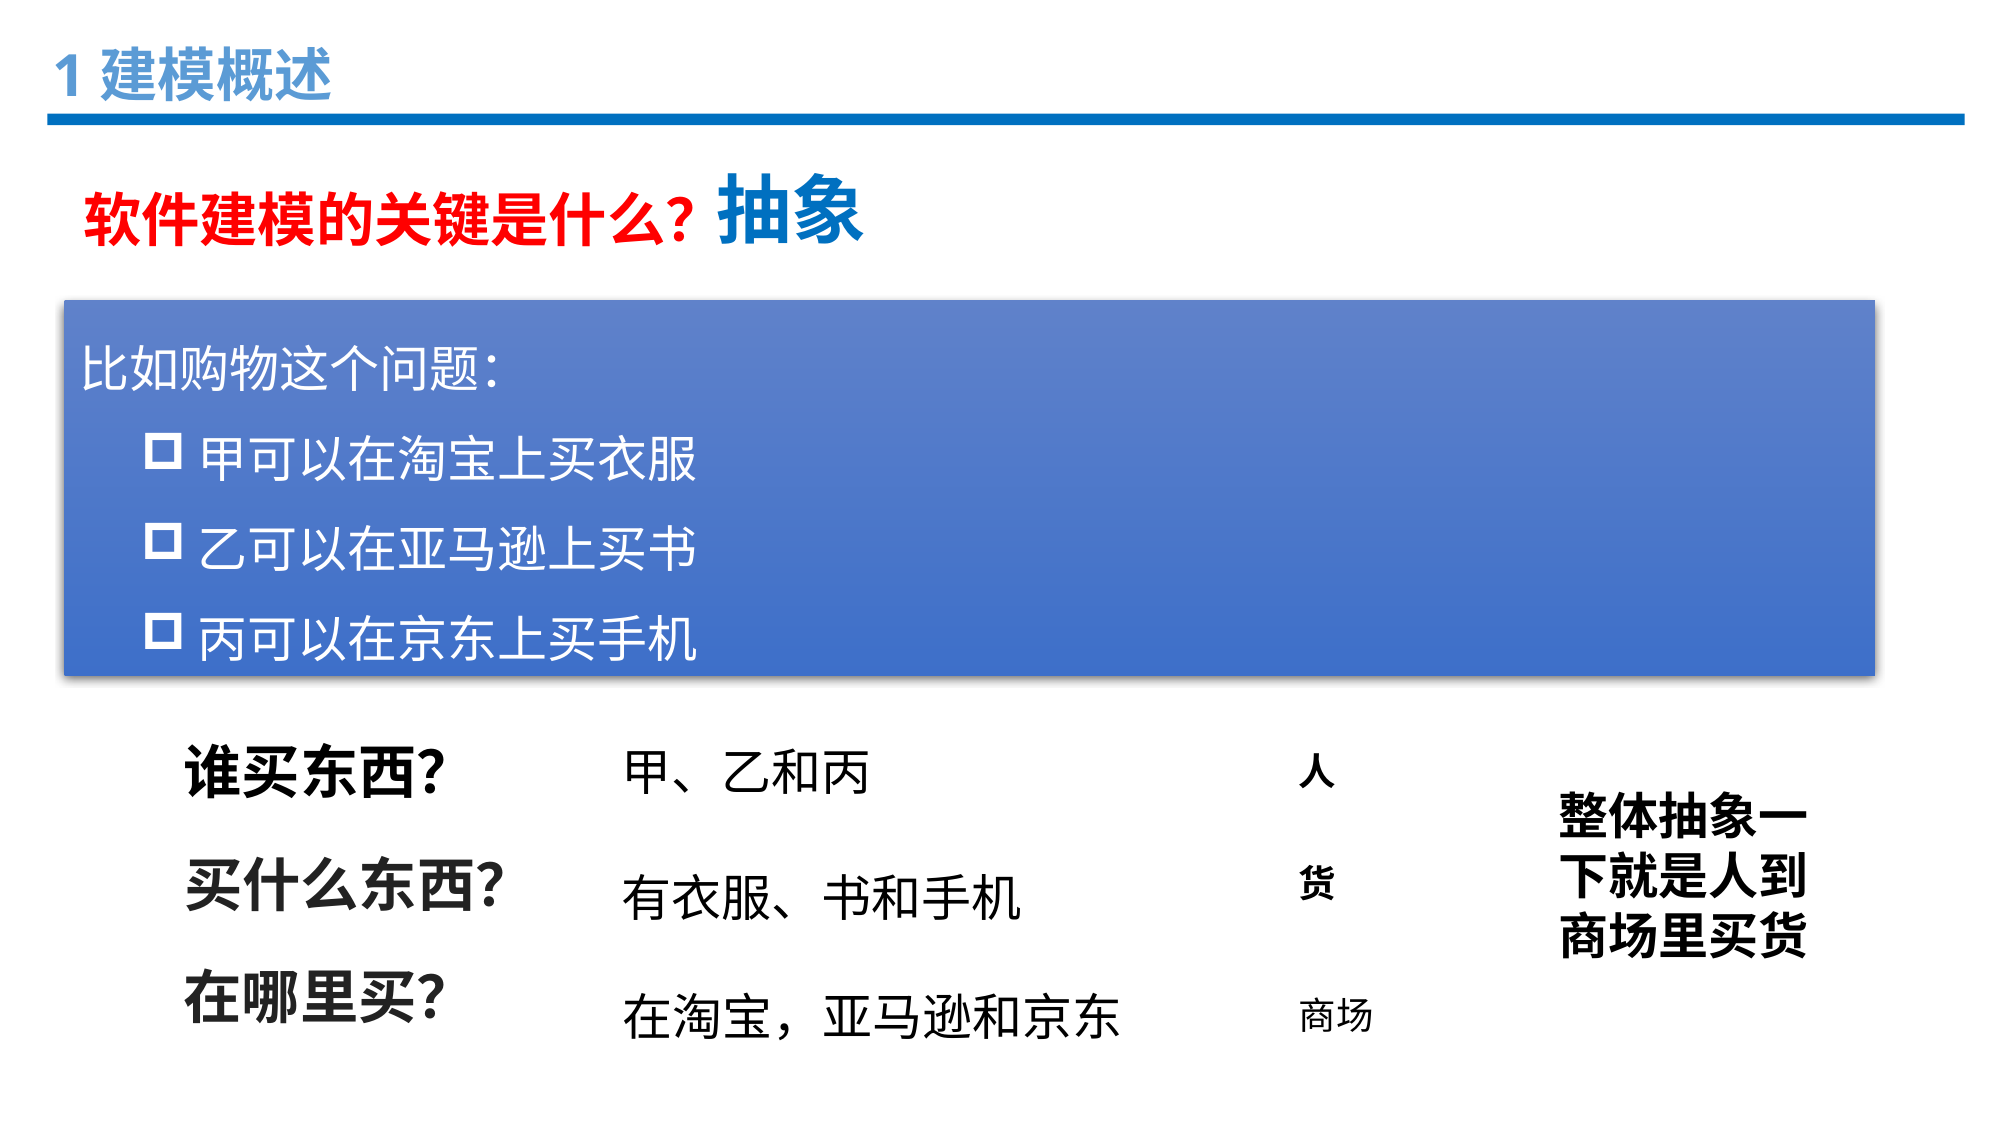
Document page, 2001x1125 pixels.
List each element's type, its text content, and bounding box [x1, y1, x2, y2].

text_box 买什么东西？ [169, 840, 549, 925]
text_box 商场 [1283, 985, 1389, 1045]
text_box 抽象 [701, 155, 881, 260]
text_box 货 [1283, 852, 1352, 913]
text_box 比如购物这个问题： 甲可以在淘宝上买衣服 乙可以在亚马逊上买书 丙可以在京东上买手机 [64, 300, 1875, 676]
text_box 整体抽象一下就是人到商场里买货 [1543, 777, 1873, 972]
text_box 在淘宝，亚马逊和京东 [607, 977, 1138, 1053]
text_box 软件建模的关键是什么？ [68, 175, 739, 261]
text_box 1建模概述 [37, 30, 348, 116]
text_box 有衣服、书和手机 [607, 859, 1037, 934]
text_box 甲、乙和丙 [606, 732, 887, 808]
text_box 人 [1283, 740, 1352, 801]
text_box 谁买东西？ [169, 727, 490, 813]
text_box 在哪里买？ [169, 952, 490, 1038]
